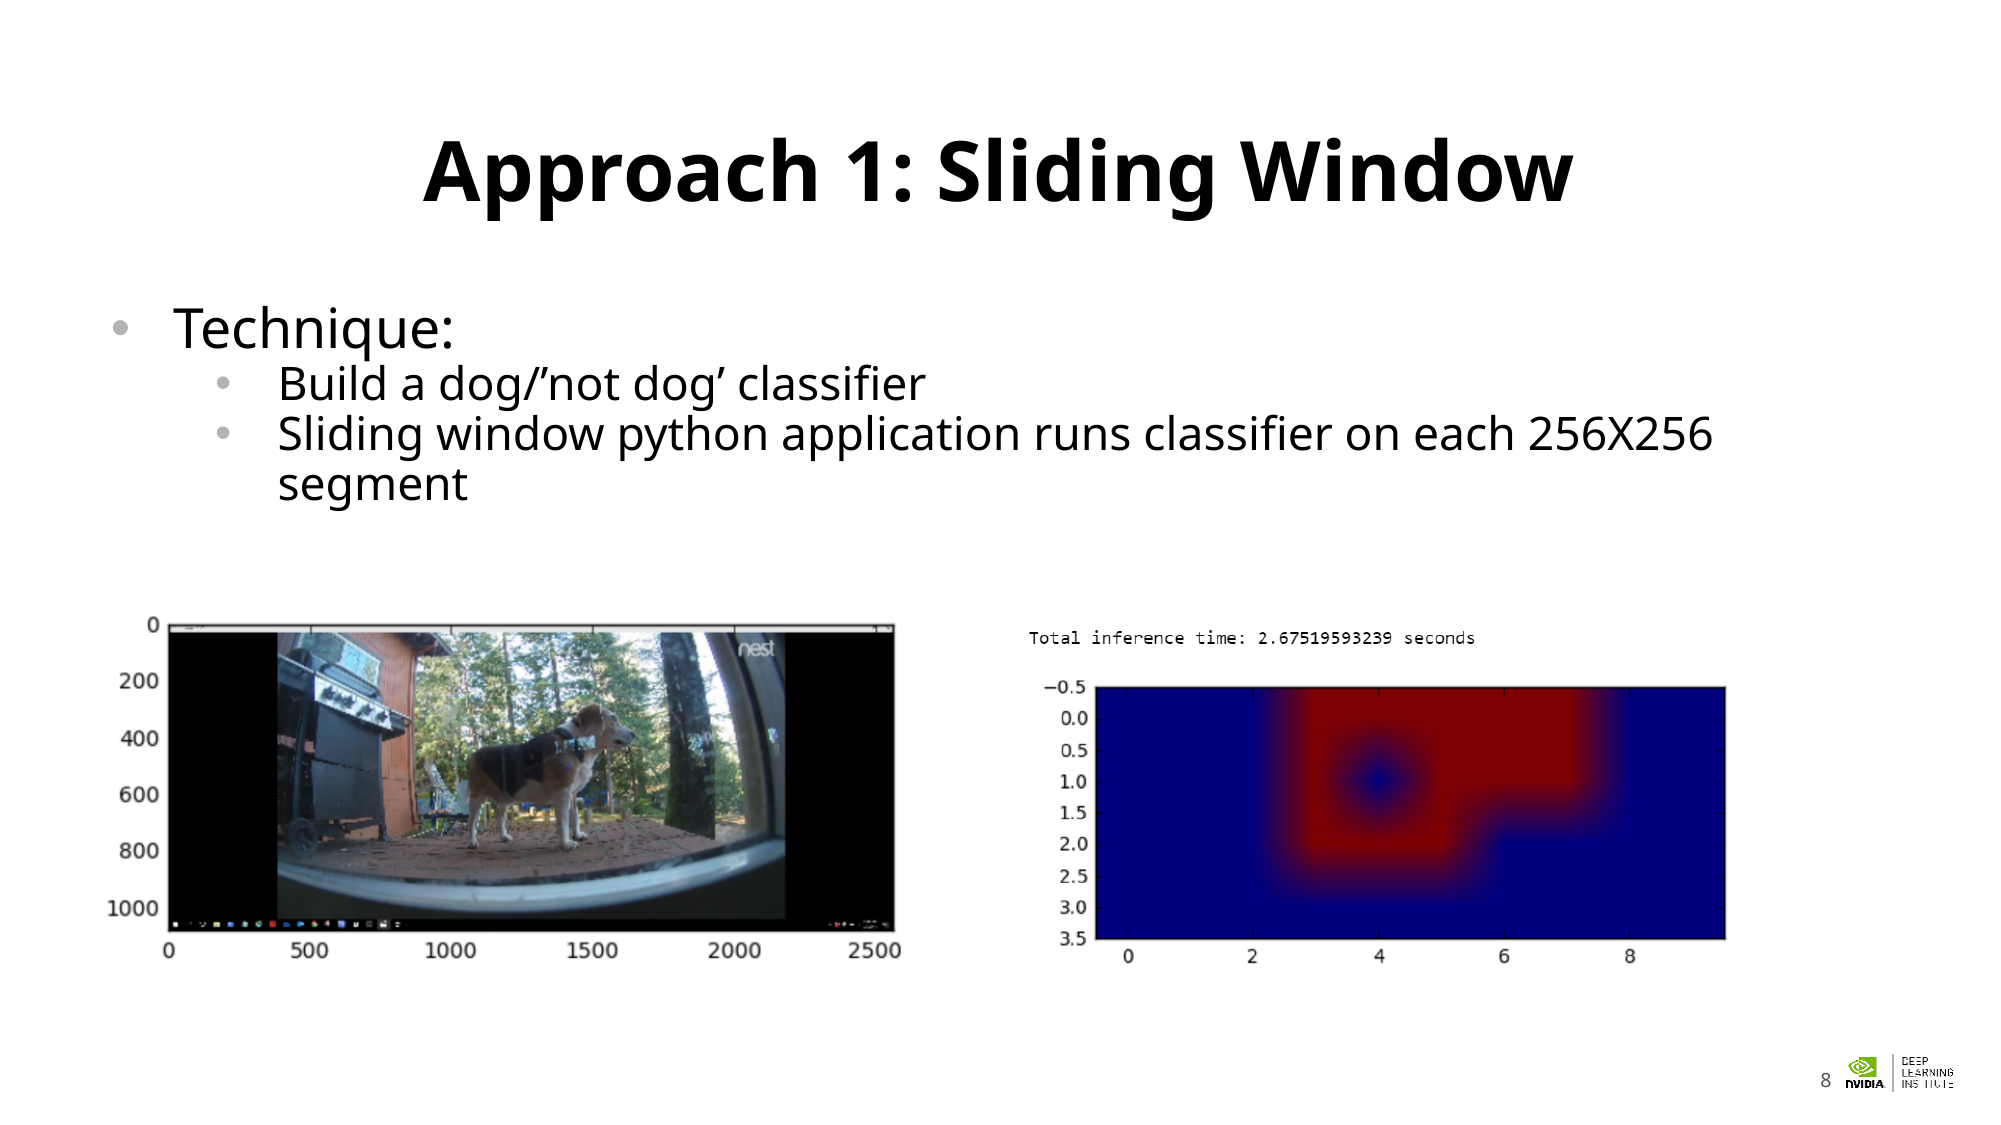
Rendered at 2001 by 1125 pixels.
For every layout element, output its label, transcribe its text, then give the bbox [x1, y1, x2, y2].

picture [999, 617, 1755, 974]
picture [1846, 1054, 1953, 1092]
picture [89, 608, 927, 984]
list Technique: Build a dog/’not dog’ classifier Sliding window python application runs classifier on each 256X256 segment [94, 292, 1908, 1062]
title Approach 1: Sliding Window [90, 120, 1910, 229]
